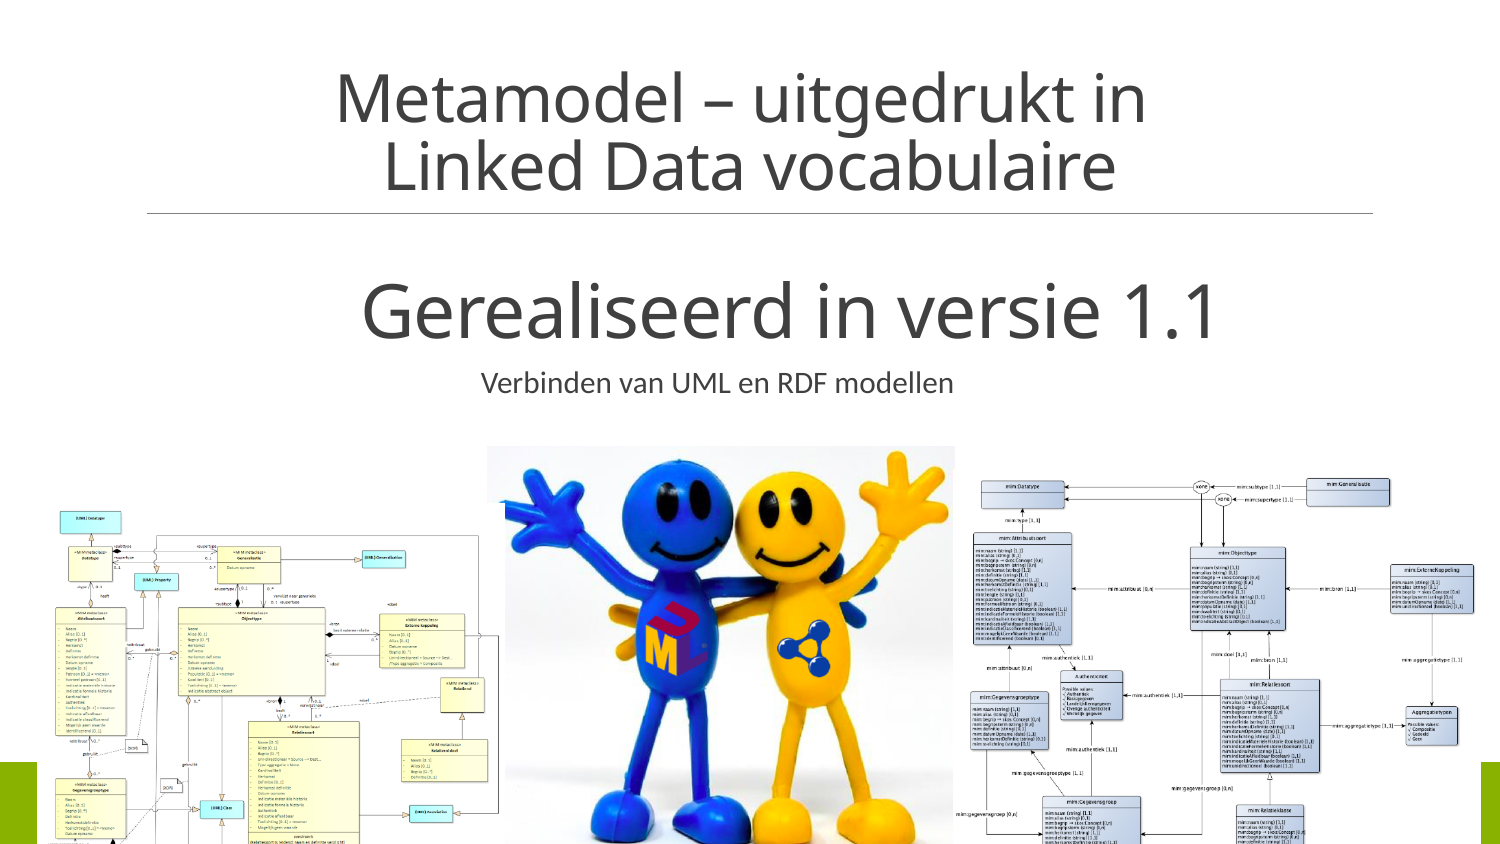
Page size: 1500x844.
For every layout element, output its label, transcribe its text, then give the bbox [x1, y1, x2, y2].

title Metamodel – uitgedrukt in Linked Data vocabulaire [131, 33, 1369, 212]
text_box Verbinden van UML en RDF modellen [469, 358, 970, 437]
picture [0, 445, 1500, 844]
text_box Gerealiseerd in versie 1.1 [173, 182, 1412, 362]
